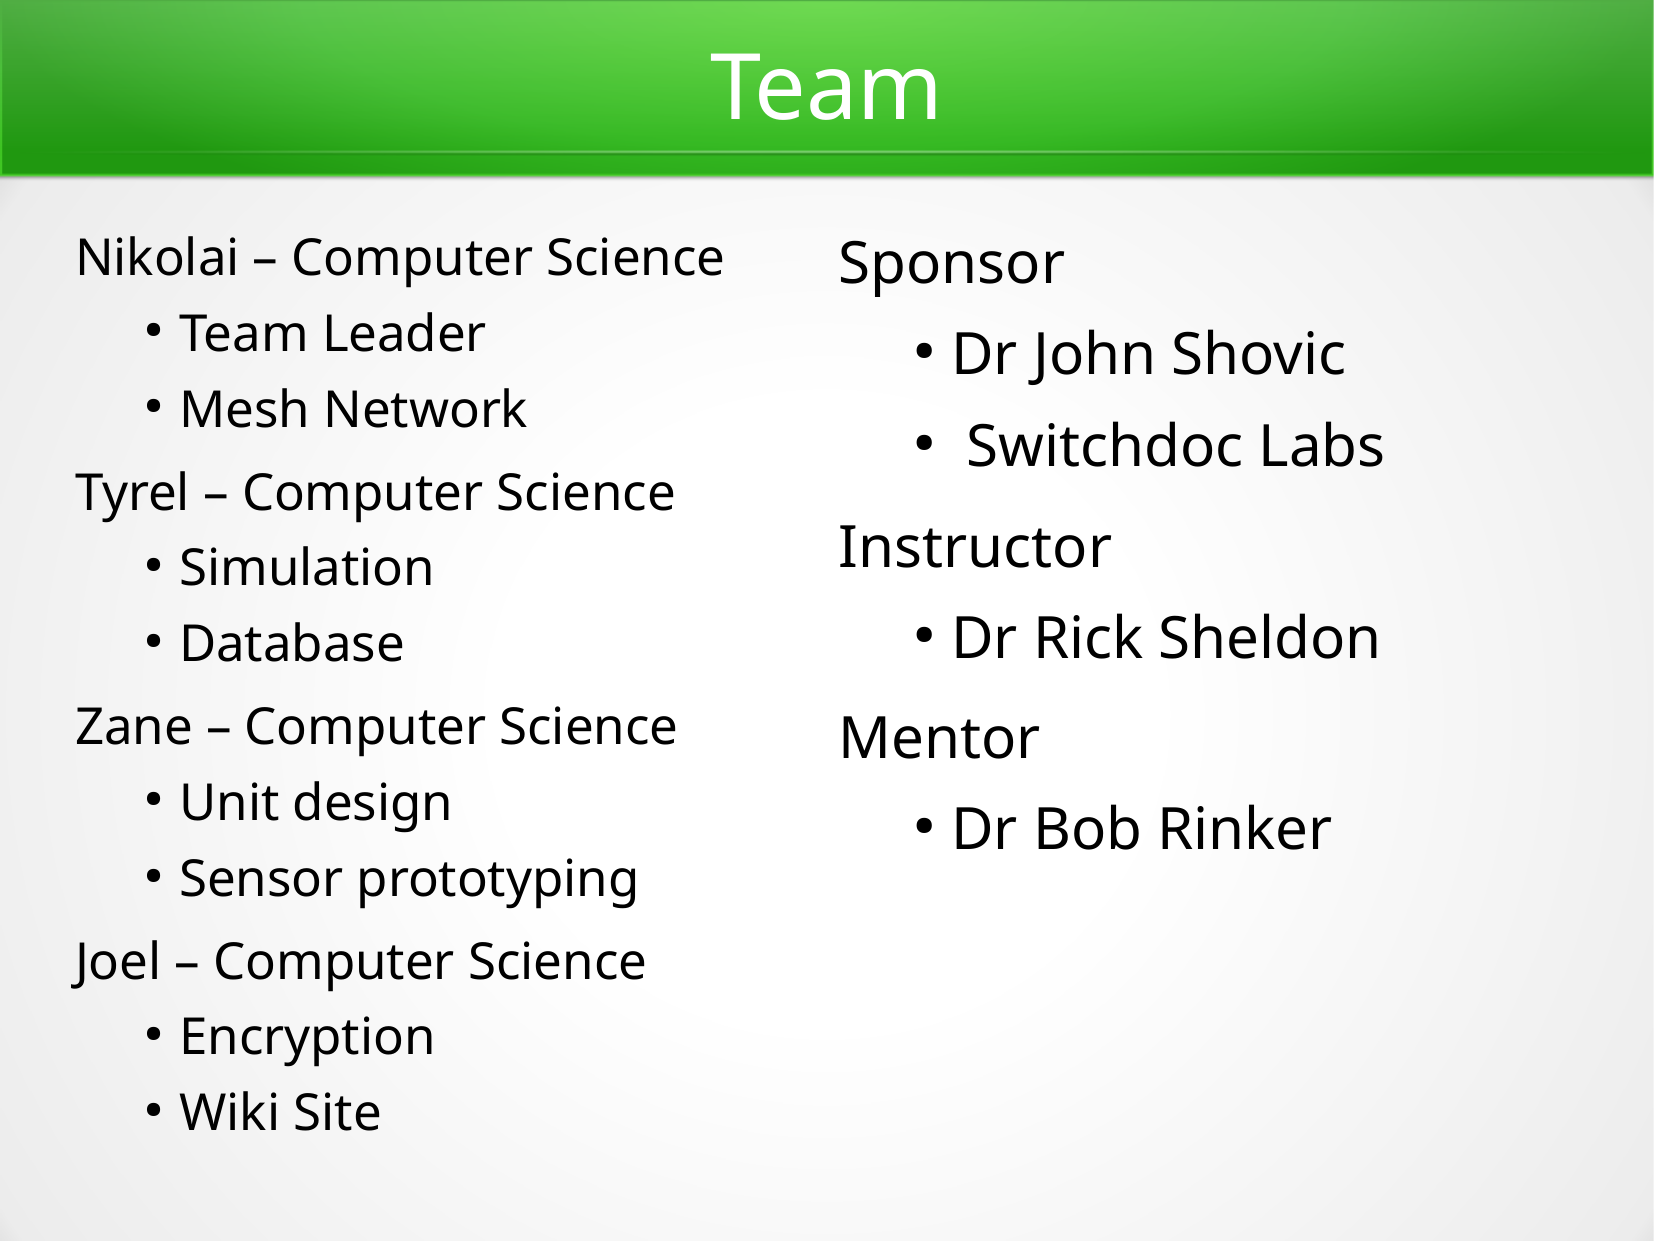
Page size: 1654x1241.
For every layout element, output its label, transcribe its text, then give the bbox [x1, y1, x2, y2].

text_box Sponsor Dr John Shovic Switchdoc Labs Instructor Dr Rick Sheldon Mentor Dr Bob Rinker [838, 224, 1613, 1154]
picture [0, 0, 1654, 1241]
list Nikolai – Computer Science Team Leader Mesh Network Tyrel – Computer Science Simulation Database Zane – Computer Science Unit design Sensor prototyping Joel – Computer Science Encryption Wiki Site [75, 225, 785, 1154]
title Team [82, 0, 1571, 187]
